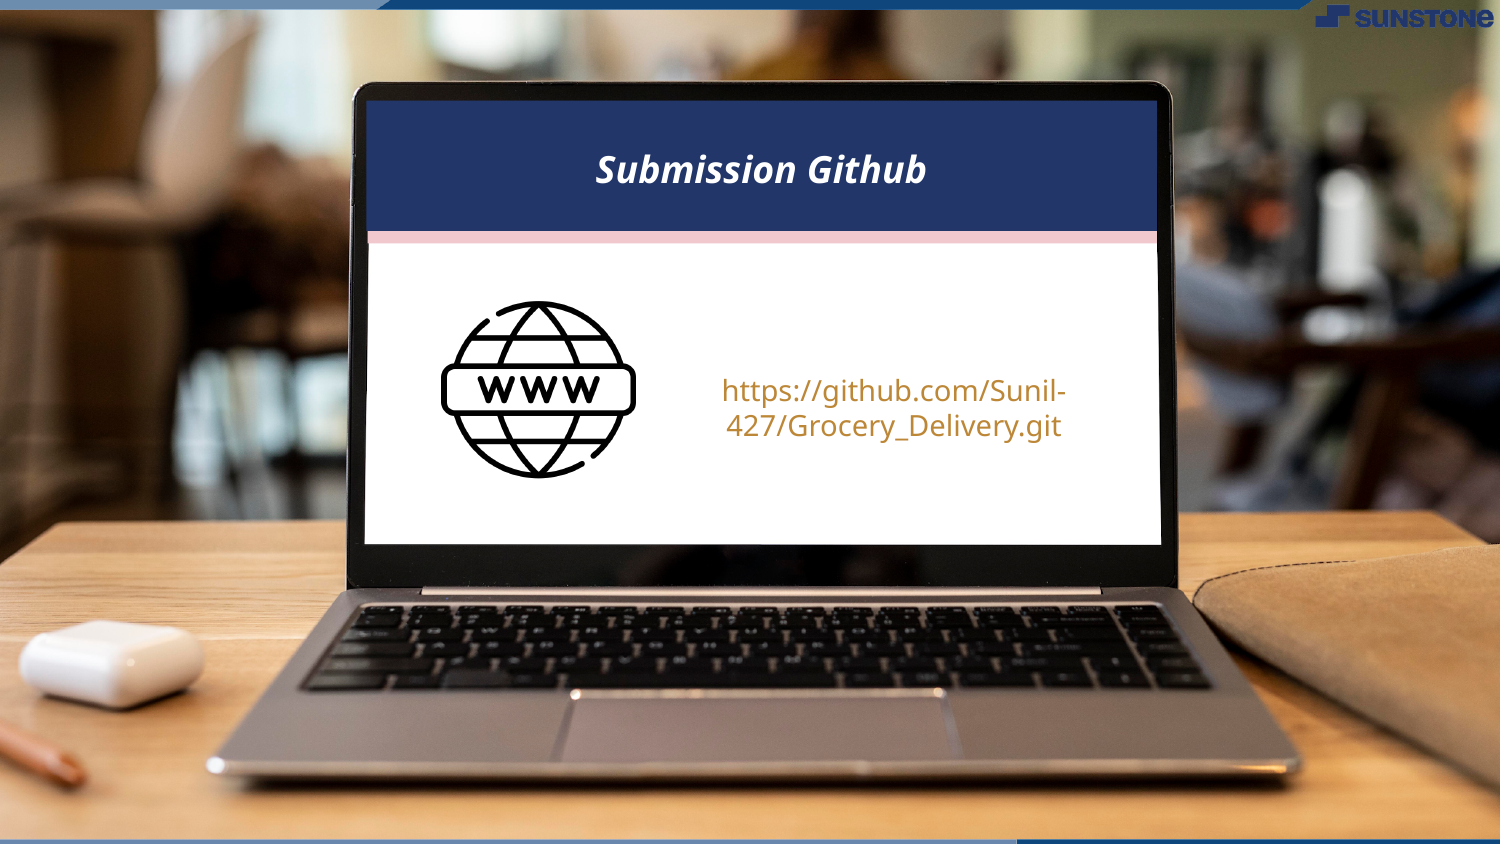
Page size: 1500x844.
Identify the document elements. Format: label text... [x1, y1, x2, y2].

list Submission Github [432, 131, 1091, 206]
picture [0, 0, 1500, 844]
list https://github.com/Sunil-427/Grocery_Delivery.git [670, 162, 1118, 652]
